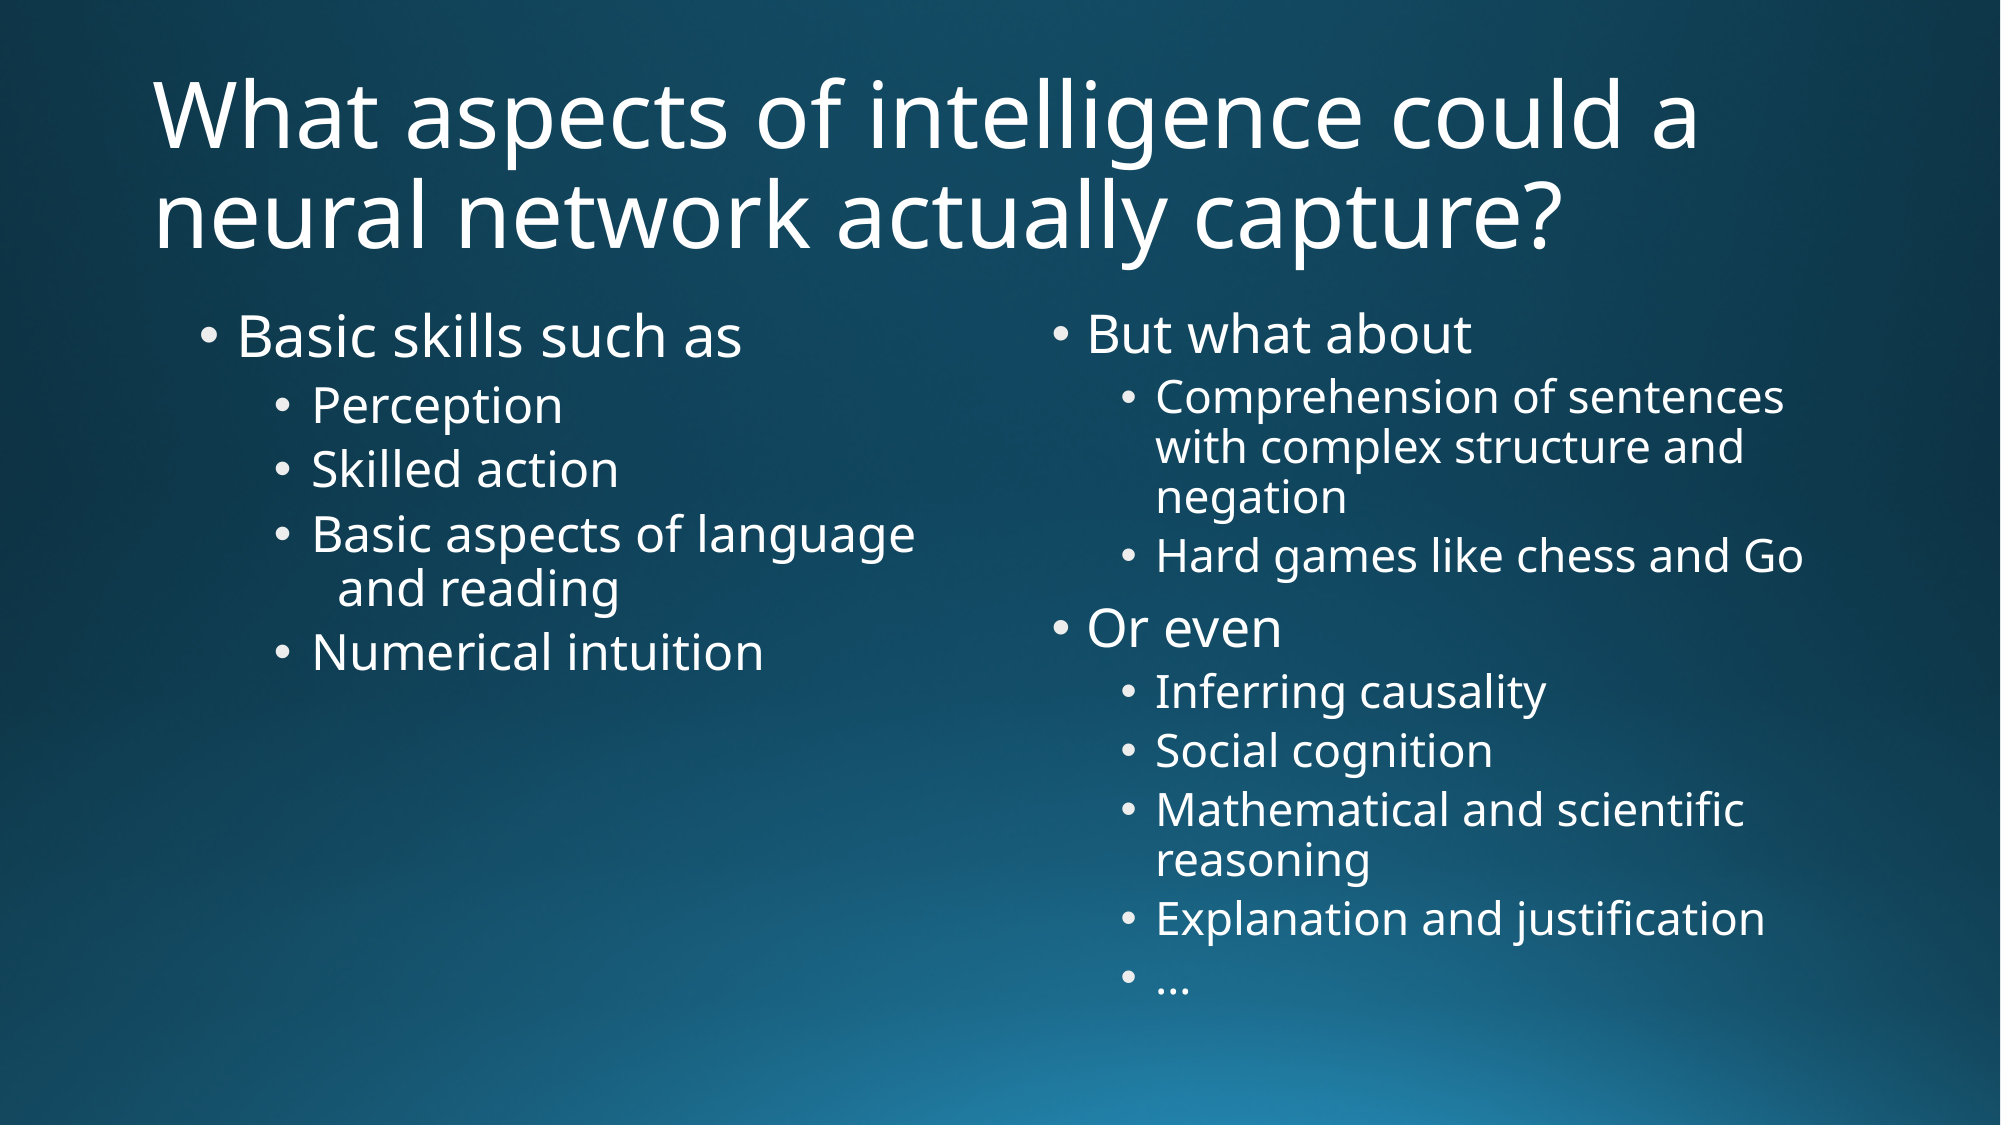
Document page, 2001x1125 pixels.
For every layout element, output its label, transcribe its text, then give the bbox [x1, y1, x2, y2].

list But what about Comprehension of sentences with complex structure and negation Hard games like chess and Go Or even Inferring causality Social cognition Mathematical and scientific reasoning Explanation and justification … [1036, 299, 1863, 1014]
list Basic skills such as Perception Skilled action Basic aspects of language and reading Numerical intuition [183, 299, 1009, 1014]
title What aspects of intelligence could a neural network actually capture? [137, 59, 1863, 278]
picture [0, 0, 2001, 1125]
